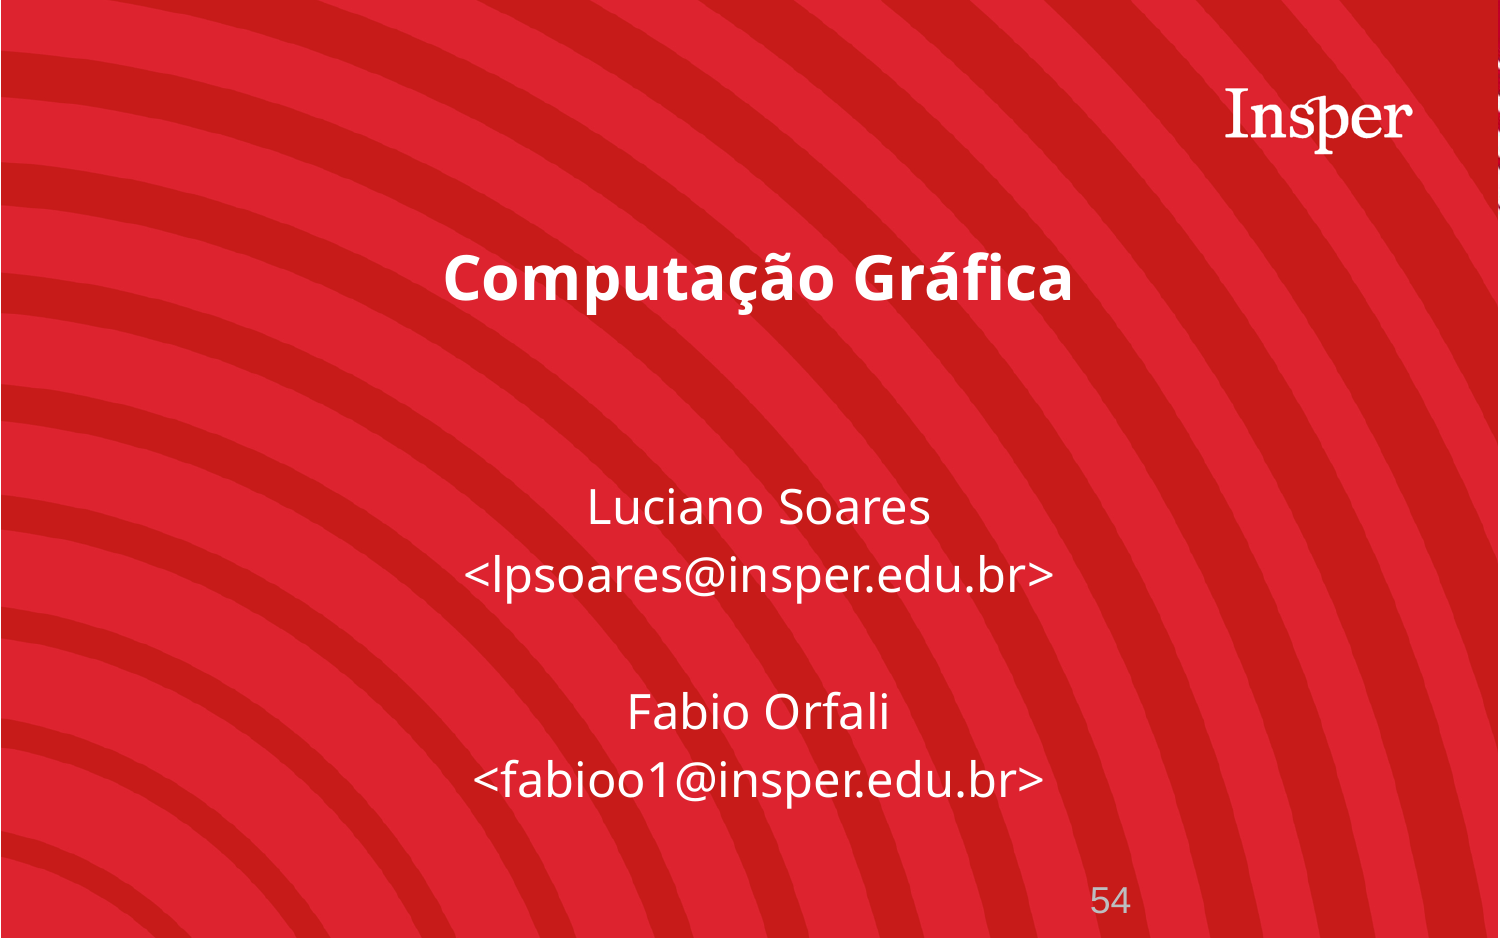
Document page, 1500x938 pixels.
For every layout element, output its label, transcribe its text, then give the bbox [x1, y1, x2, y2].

slide_number 54 [1074, 868, 1425, 919]
list Computação Gráfica [156, 230, 1362, 328]
list Luciano Soares <lpsoares@insper.edu.br> Fabio Orfali <fabioo1@insper.edu.br> [257, 468, 1262, 846]
picture [1, 0, 1500, 938]
